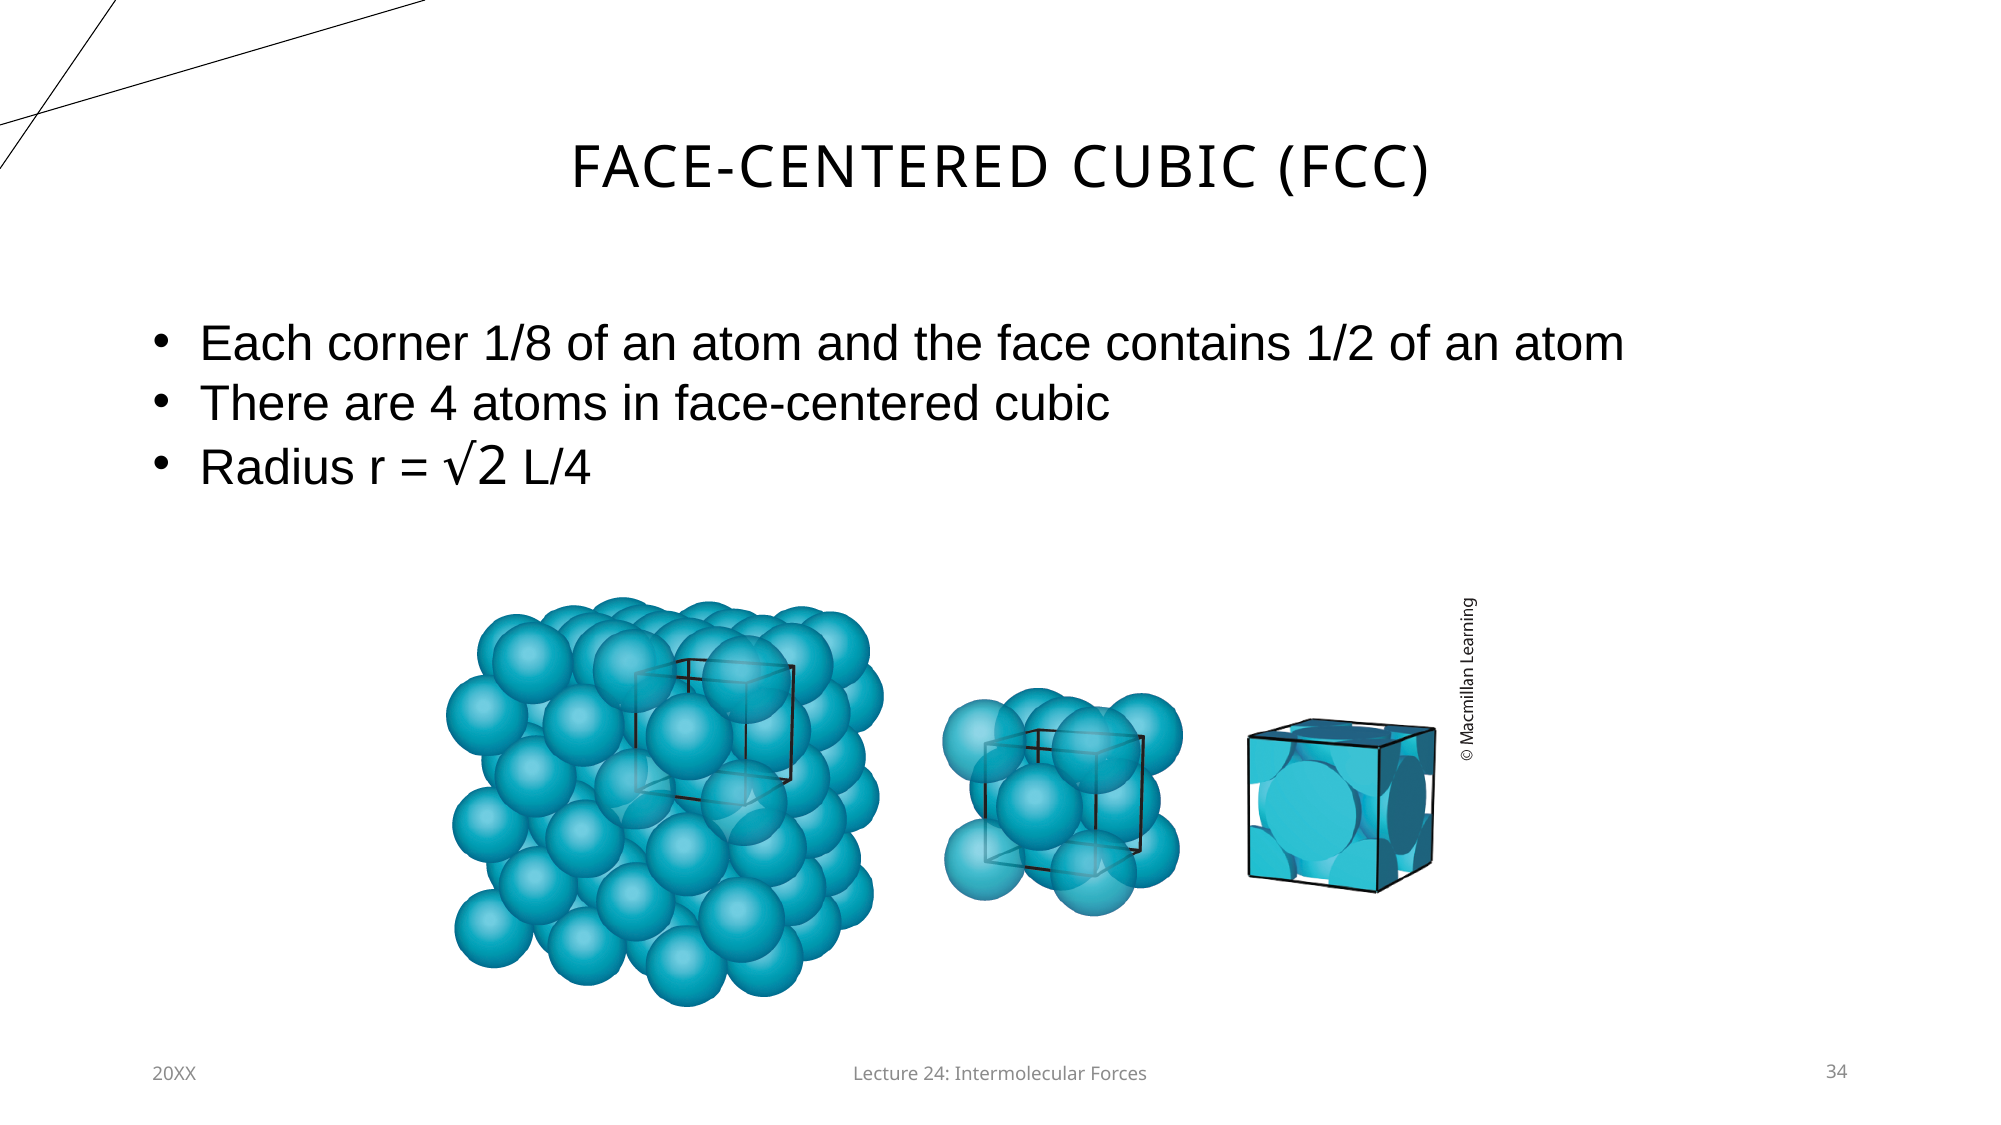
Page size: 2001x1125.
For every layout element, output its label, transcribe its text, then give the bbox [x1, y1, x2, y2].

title face-centered cubic (fCC) [137, 59, 1863, 278]
footer Lecture 24: Intermolecular Forces​ [662, 1042, 1338, 1103]
slide_number 34 [1412, 1042, 1863, 1103]
picture [443, 586, 1479, 1023]
text_box Each corner 1/8 of an atom and the face contains 1/2 of an atom There are 4 atoms in face-centered cubic Radius r = √2 L/4 [137, 302, 1858, 503]
slide_number 20XX [137, 1042, 588, 1103]
